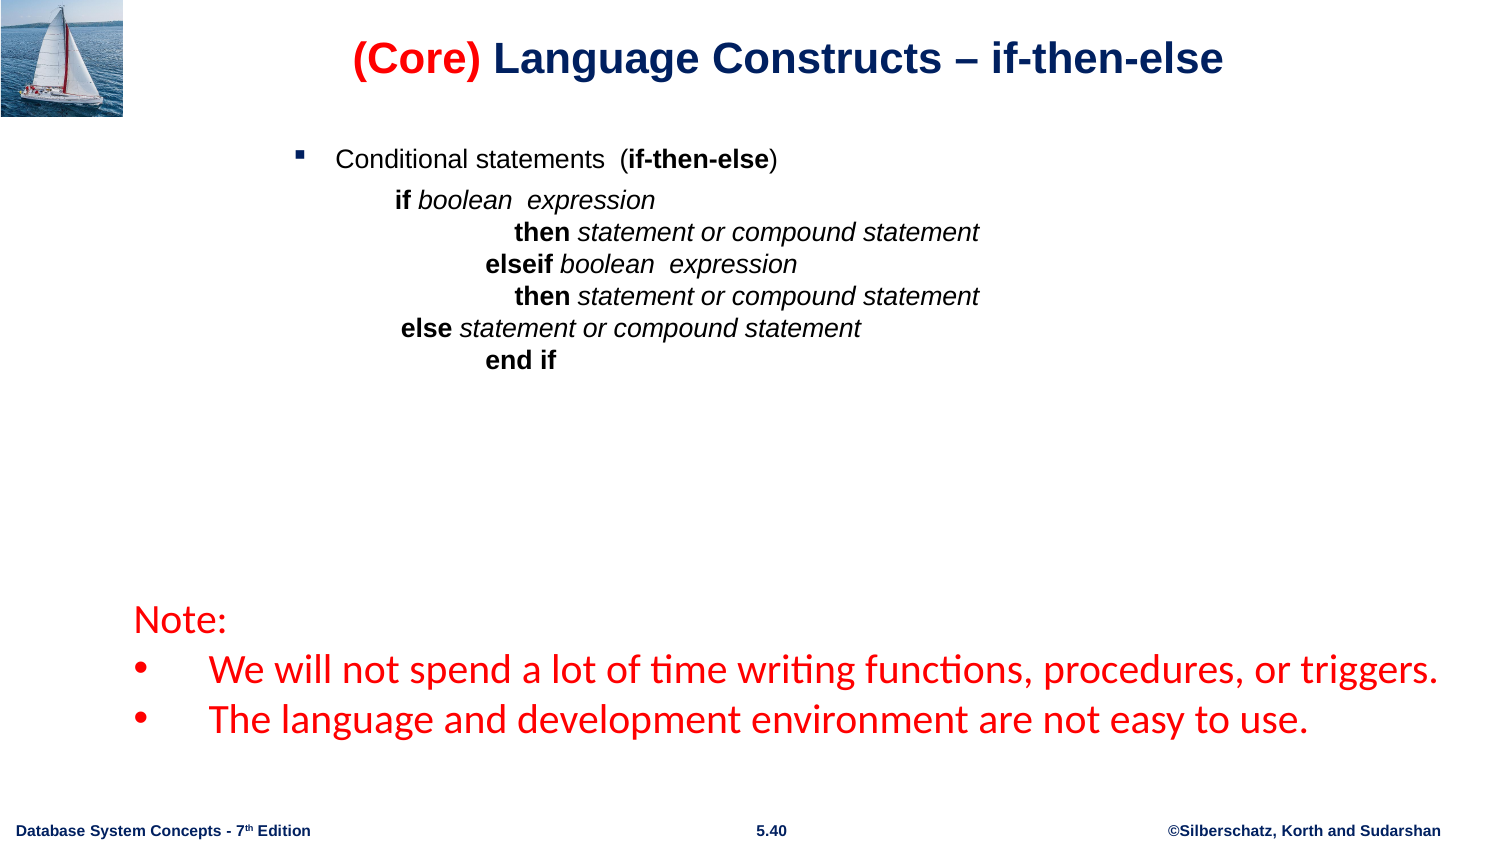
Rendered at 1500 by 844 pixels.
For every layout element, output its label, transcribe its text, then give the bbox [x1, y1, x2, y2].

text_box Note: We will not spend a lot of time writing functions, procedures, or triggers. The language and development environment are not easy to use. [118, 584, 1455, 750]
list Conditional statements (if-then-else) if boolean expression then statement or compound statement elseif boolean expression then statement or compound statement else statement or compound statement end if [282, 134, 1281, 584]
title (Core) Language Constructs – if-then-else [125, 14, 1452, 90]
picture [0, 0, 123, 117]
